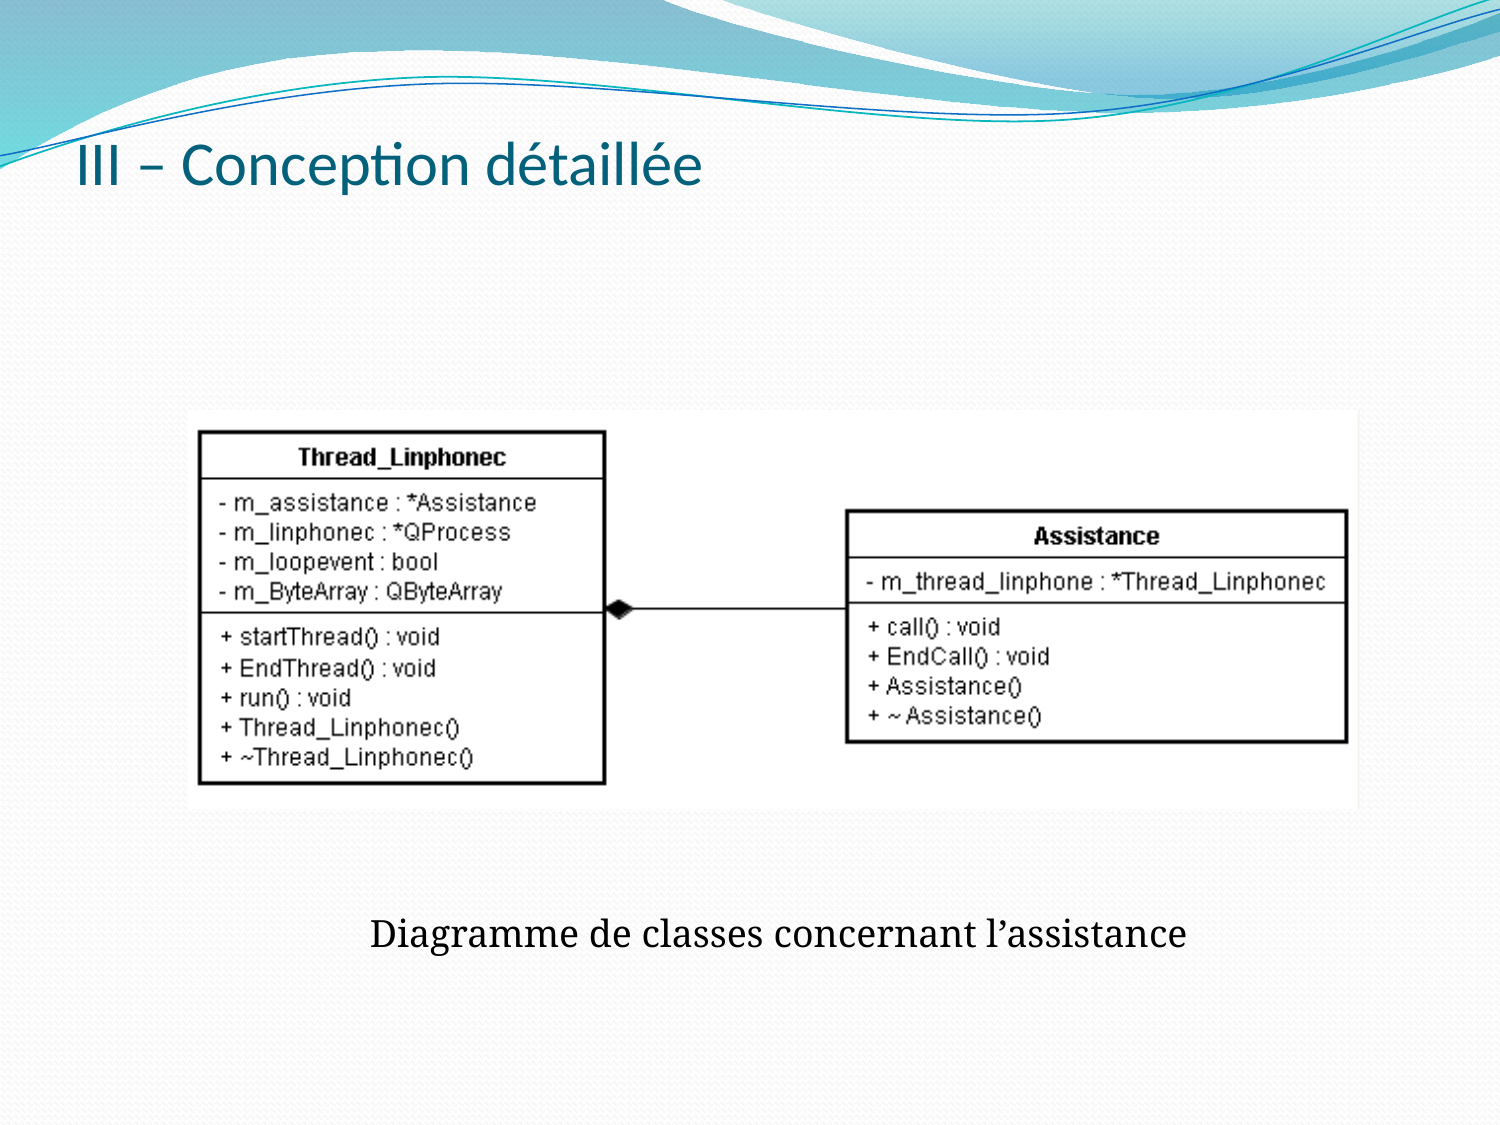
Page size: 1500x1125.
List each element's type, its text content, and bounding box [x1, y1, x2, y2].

title III – Conception détaillée [75, 115, 1425, 303]
text_box Diagramme de classes concernant l’assistance [328, 902, 1231, 963]
picture [187, 409, 1360, 809]
